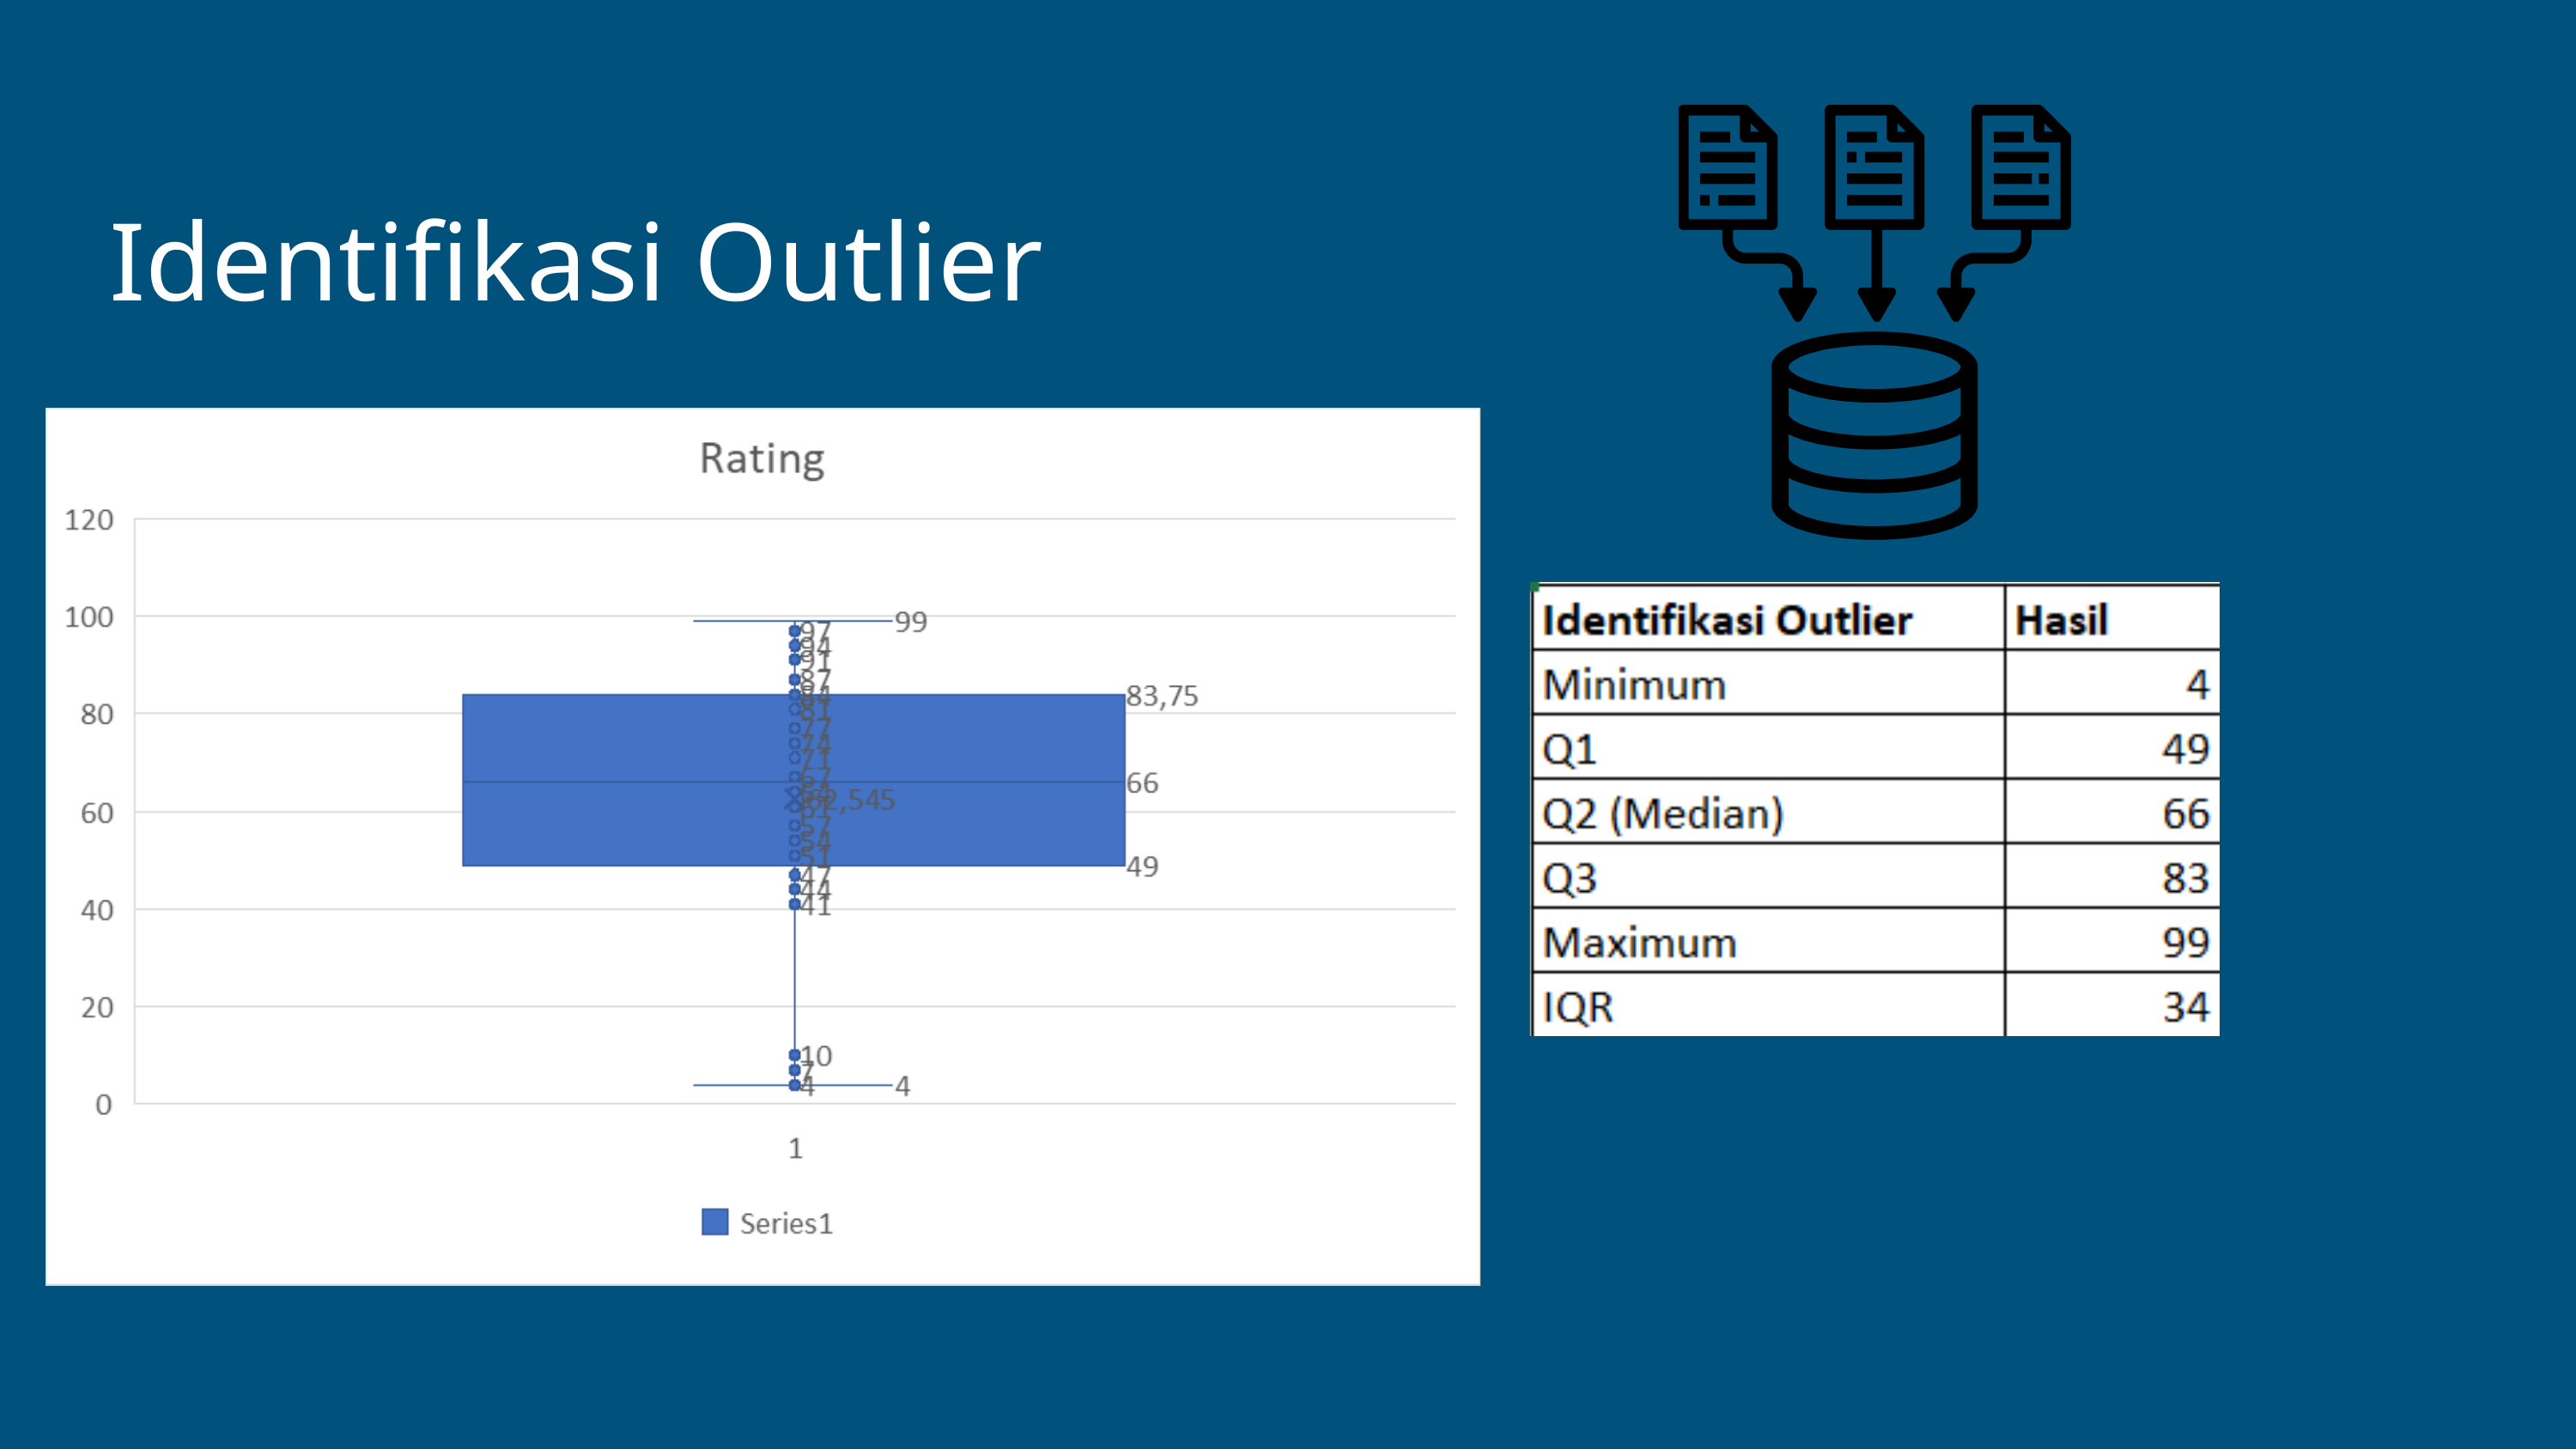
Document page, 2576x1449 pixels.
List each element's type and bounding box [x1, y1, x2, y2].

text_box [108, 128, 2467, 323]
text_box [1529, 582, 2220, 1036]
text_box [1678, 332, 2071, 540]
text_box [46, 408, 1483, 1286]
text_box [1678, 105, 2071, 128]
